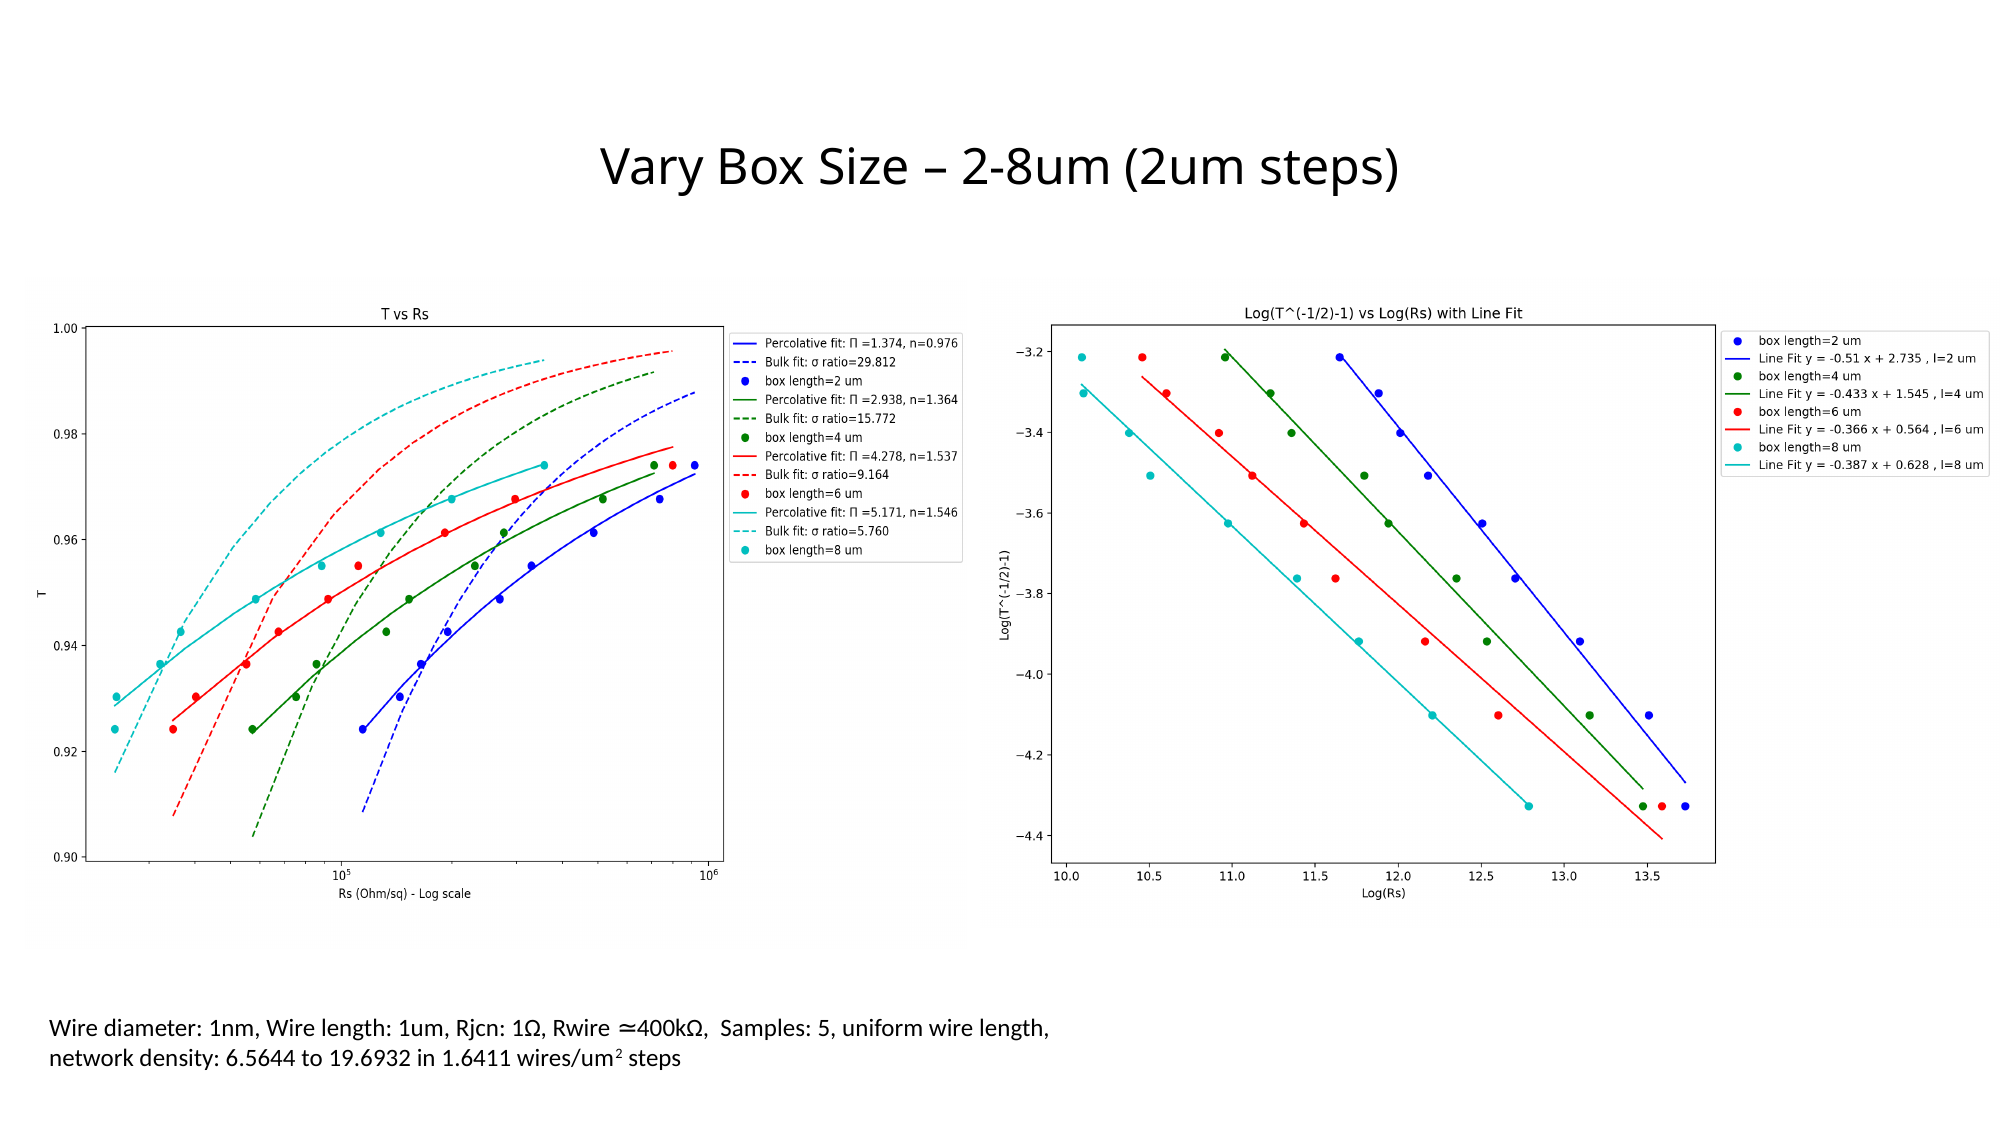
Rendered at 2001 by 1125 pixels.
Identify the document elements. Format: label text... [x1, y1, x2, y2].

title Vary Box Size – 2-8um (2um steps) [137, 59, 1863, 278]
picture [980, 277, 2000, 929]
text_box Wire diameter: 1nm, Wire length: 1um, Rjcn: 1Ω, Rwire ≃400kΩ, Samples: 5, uniform wire length, network density: 6.5644 to 19.6932 in 1.6411 wires/um2 steps [34, 1003, 1073, 1124]
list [25, 277, 967, 949]
